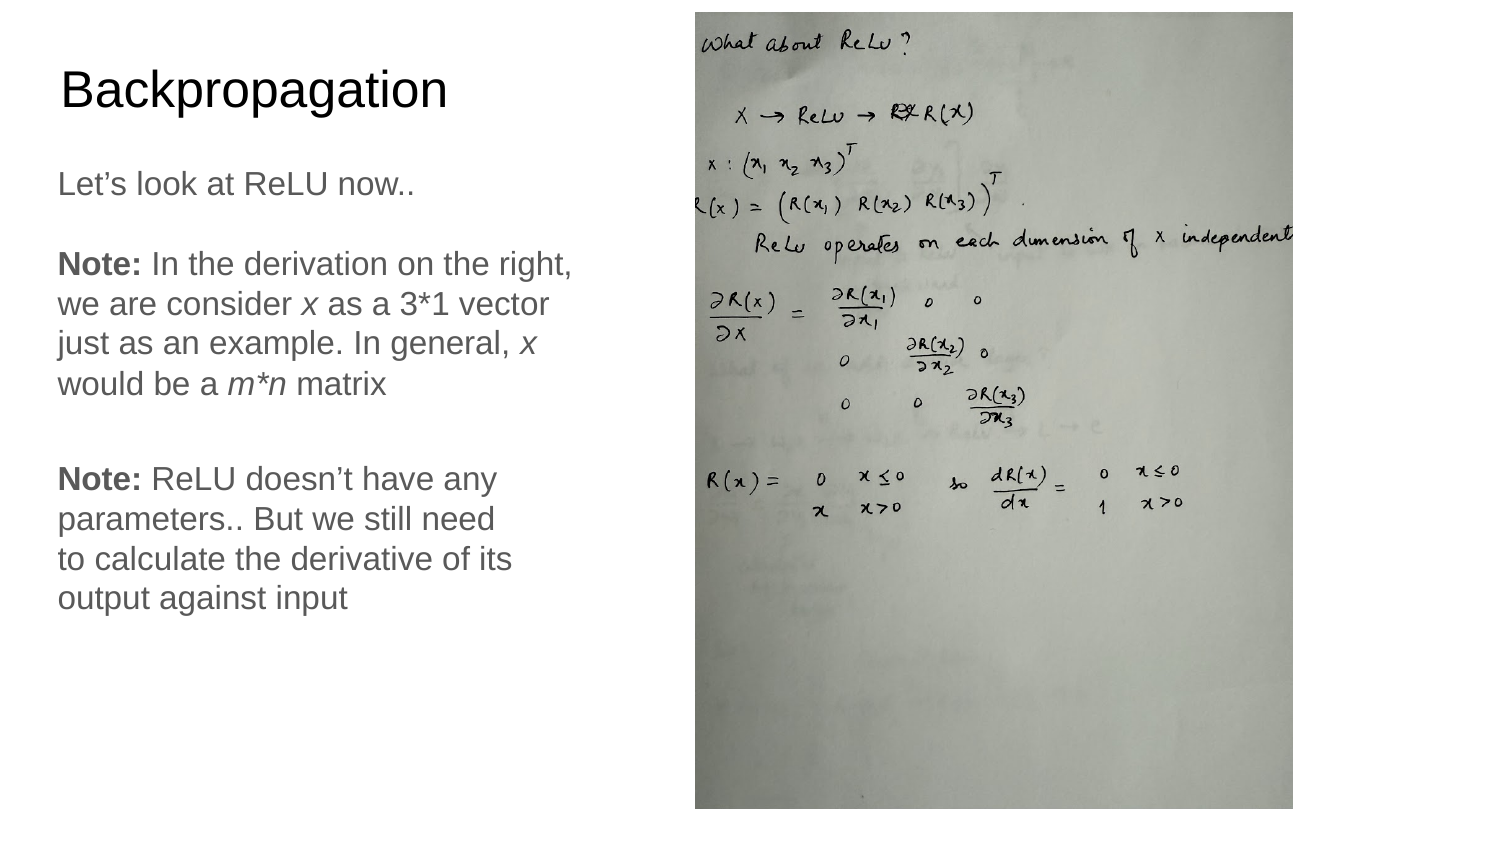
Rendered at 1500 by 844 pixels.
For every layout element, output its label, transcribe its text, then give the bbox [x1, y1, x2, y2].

text_box Let’s look at ReLU now.. Note: In the derivation on the right, we are consider x as a 3*1 vector just as an example. In general, x would be a m*n matrix [42, 146, 620, 417]
picture [694, 12, 1293, 810]
title Backpropagation [0, 38, 517, 133]
text_box Note: ReLU doesn’t have any parameters.. But we still need to calculate the derivative of its output against input [42, 441, 535, 632]
